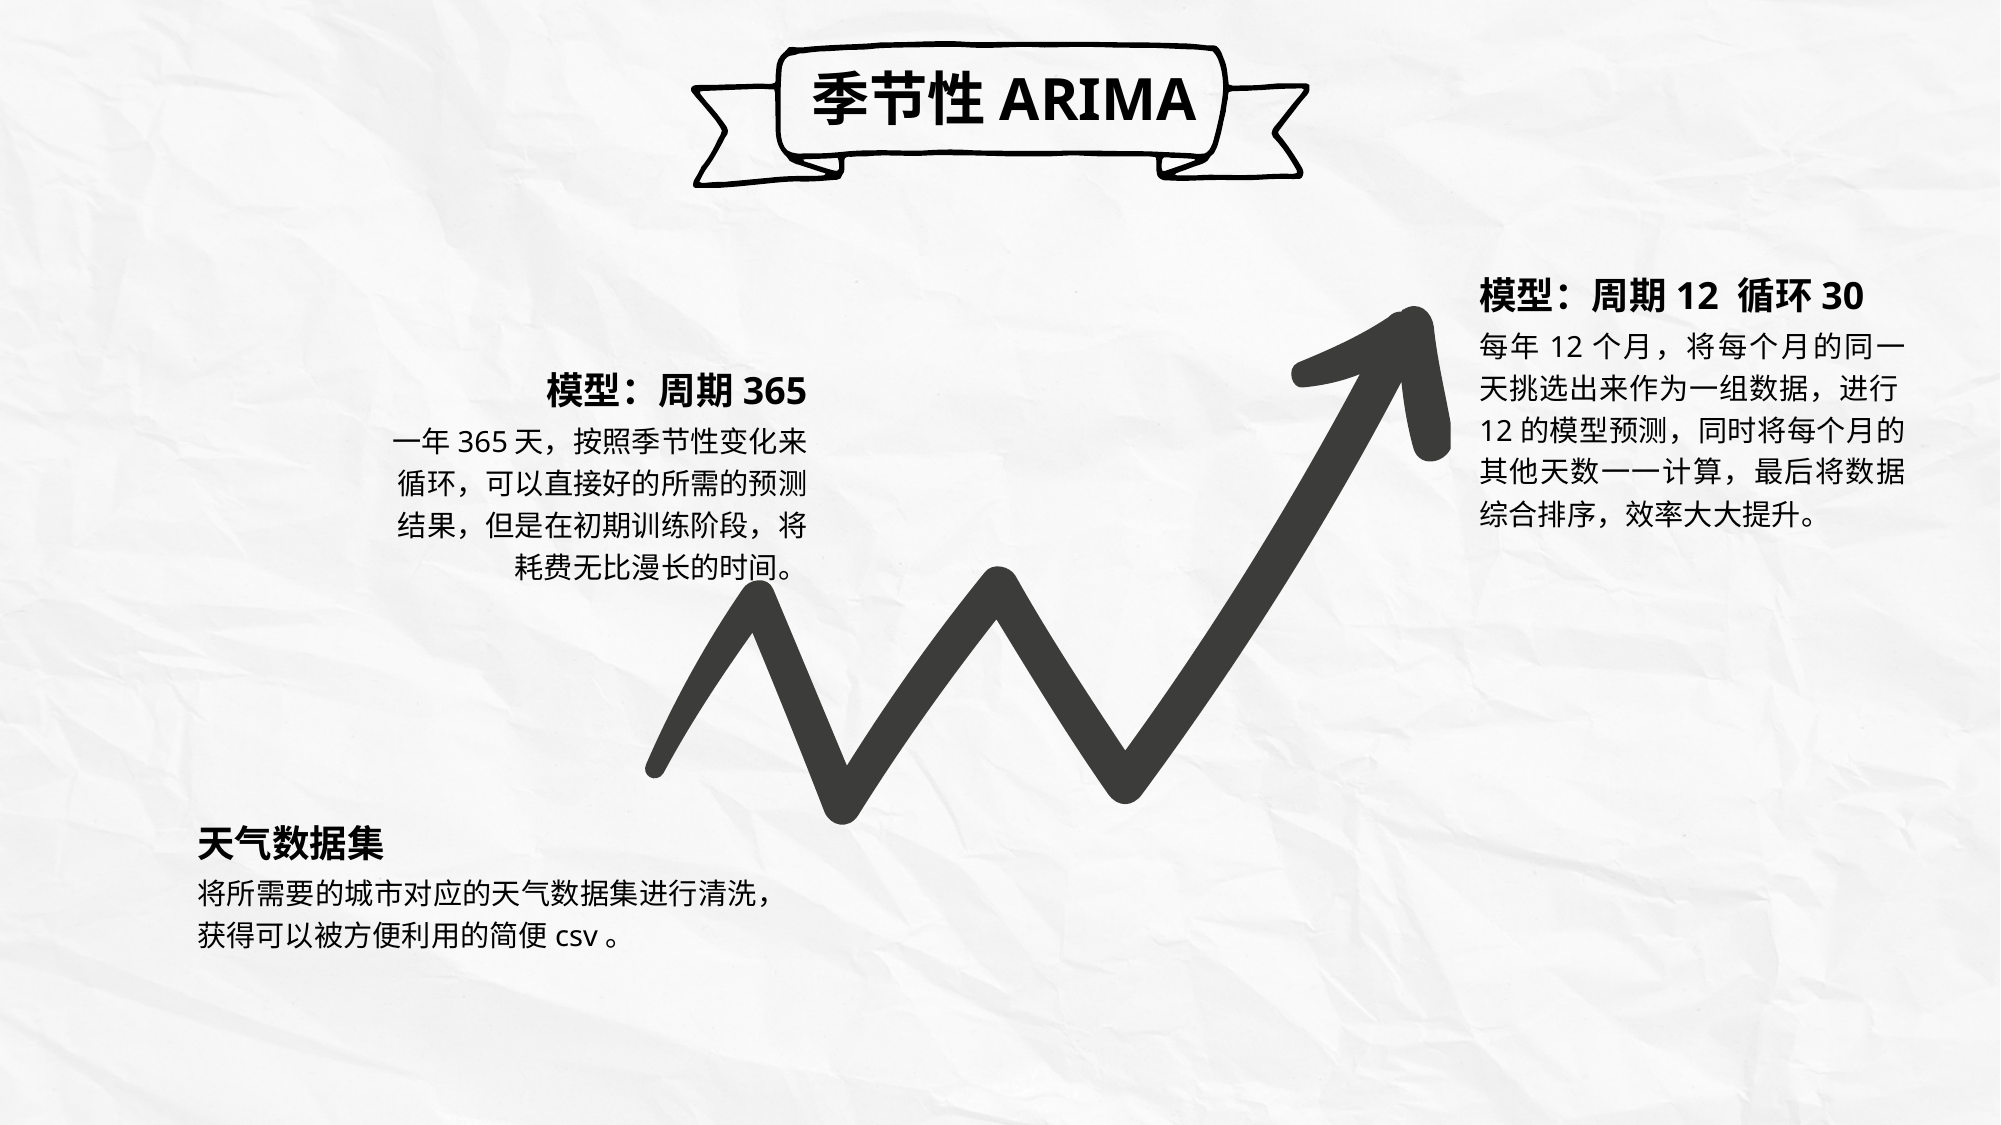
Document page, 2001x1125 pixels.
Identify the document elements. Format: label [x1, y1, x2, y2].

text_box [690, 41, 1310, 189]
picture [644, 305, 1451, 825]
text_box [182, 803, 773, 958]
text_box [1464, 255, 1921, 538]
text_box [366, 350, 823, 590]
